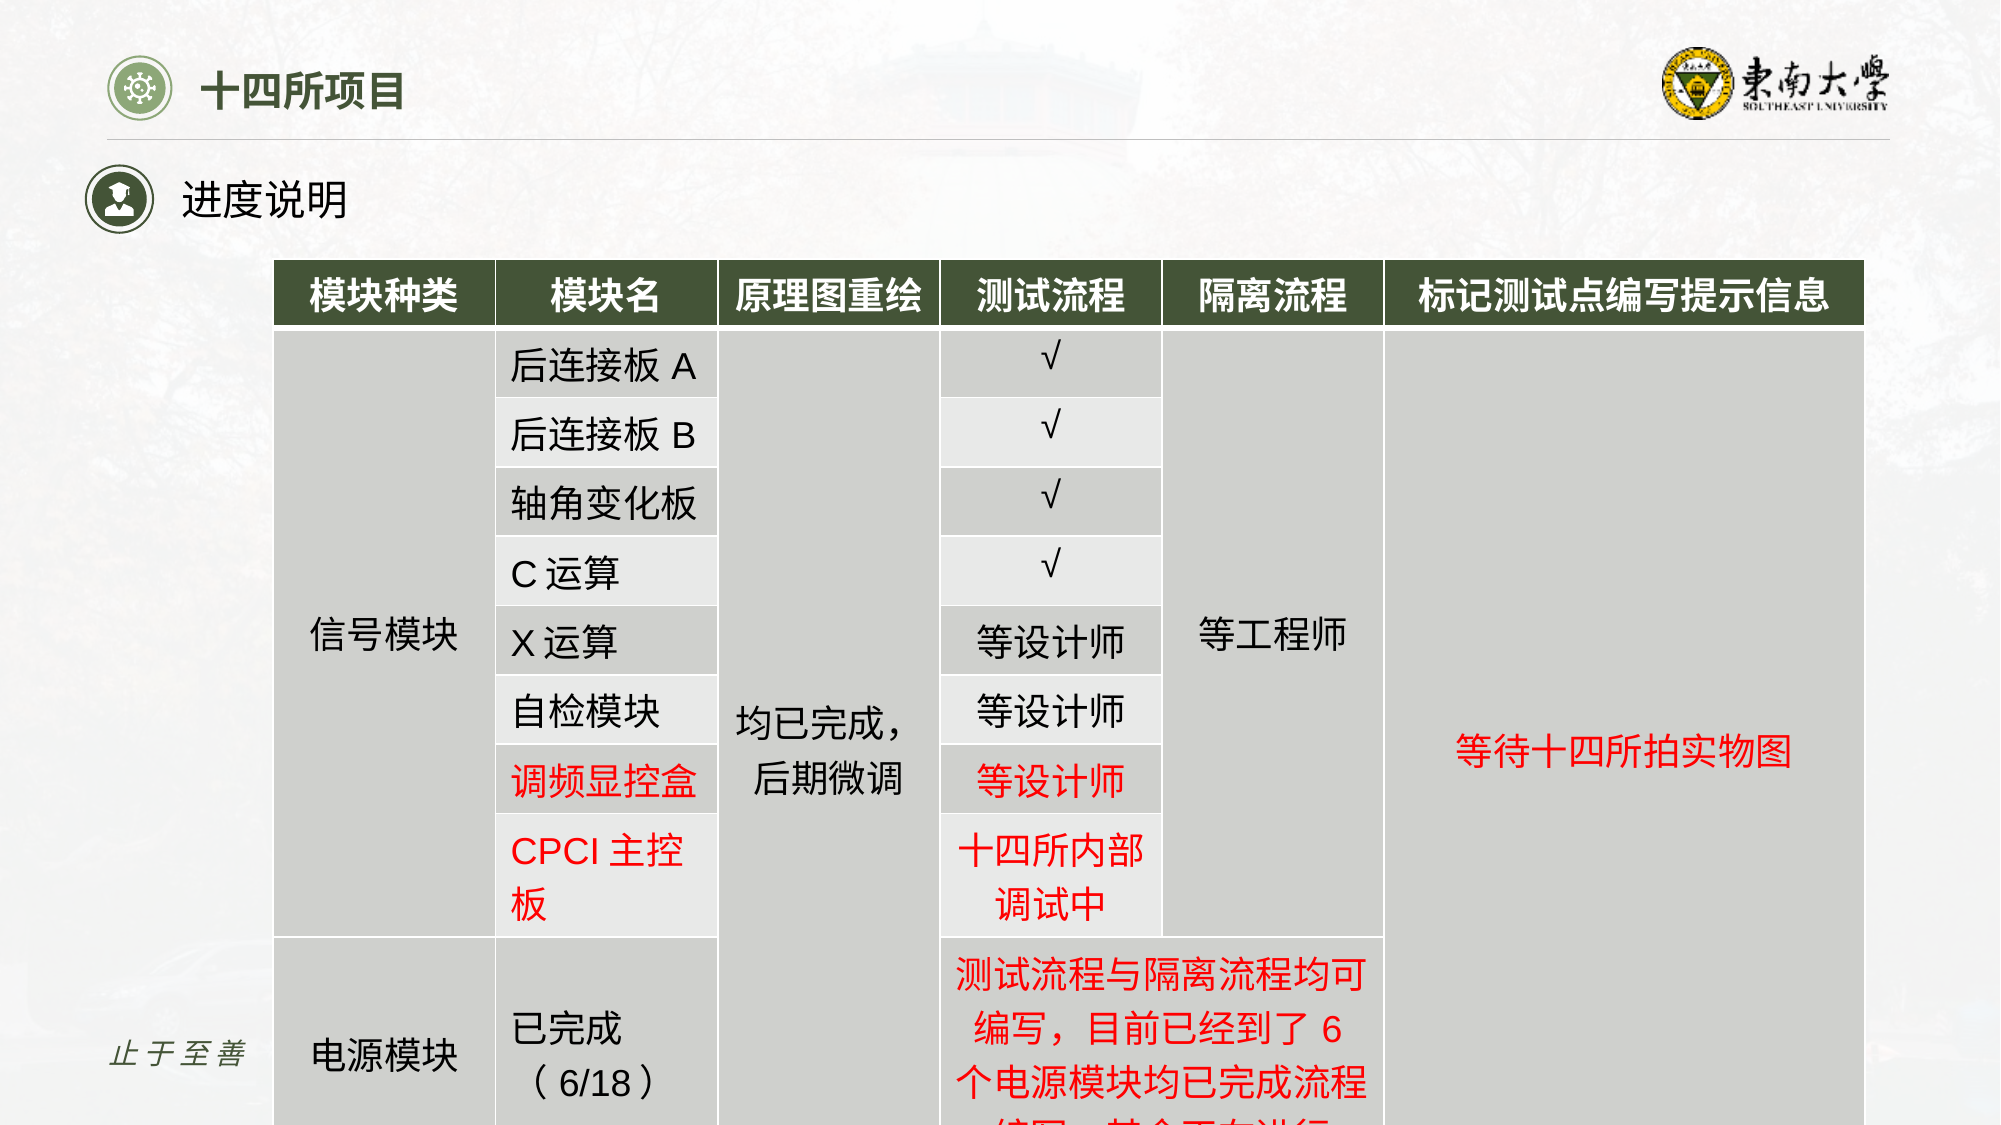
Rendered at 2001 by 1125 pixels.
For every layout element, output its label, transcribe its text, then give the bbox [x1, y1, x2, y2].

table_header 隔离流程 [1163, 260, 1383, 325]
table_header 模块种类 [274, 260, 495, 325]
table_cell 等设计师 [941, 676, 1161, 743]
table_cell 等设计师 [941, 606, 1161, 674]
table_cell √ [941, 331, 1161, 397]
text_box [85, 165, 154, 233]
slide_number 止于至善 [108, 1022, 272, 1083]
table_cell 后连接板B [496, 398, 717, 466]
table_cell C运算 [496, 537, 717, 605]
table_cell 电源模块 [274, 938, 495, 1125]
table_header 测试流程 [941, 260, 1161, 325]
picture [1662, 47, 1889, 120]
table_cell CPCI主控板 [496, 814, 717, 936]
table_cell 调频显控盒 [496, 745, 717, 813]
table_cell 十四所内部调试中 [941, 814, 1161, 936]
table_cell 自检模块 [496, 676, 717, 743]
table_cell √ [941, 537, 1161, 605]
table_cell √ [941, 468, 1161, 535]
table_cell 等工程师 [1163, 331, 1383, 936]
table_cell 信号模块 [274, 331, 495, 936]
table_cell 等待十四所拍实物图 [1385, 331, 1864, 1125]
table_cell 均已完成，后期微调 [719, 331, 939, 1125]
list 进度说明 [166, 166, 381, 233]
table_cell 已完成（6/18） [496, 938, 717, 1125]
table_header 模块名 [496, 260, 717, 325]
table_cell 等设计师 [941, 745, 1161, 813]
table_header 原理图重绘 [719, 260, 939, 325]
list 十四所项目 [199, 56, 1663, 123]
table_cell 轴角变化板 [496, 468, 717, 535]
table_cell √ [941, 398, 1161, 466]
table_cell 测试流程与隔离流程均可编写，目前已经到了6个电源模块均已完成流程编写，其余正在进行 [941, 938, 1383, 1125]
table_header 标记测试点编写提示信息 [1385, 260, 1864, 325]
table_cell X运算 [496, 606, 717, 674]
table_cell 后连接板A [496, 331, 717, 397]
